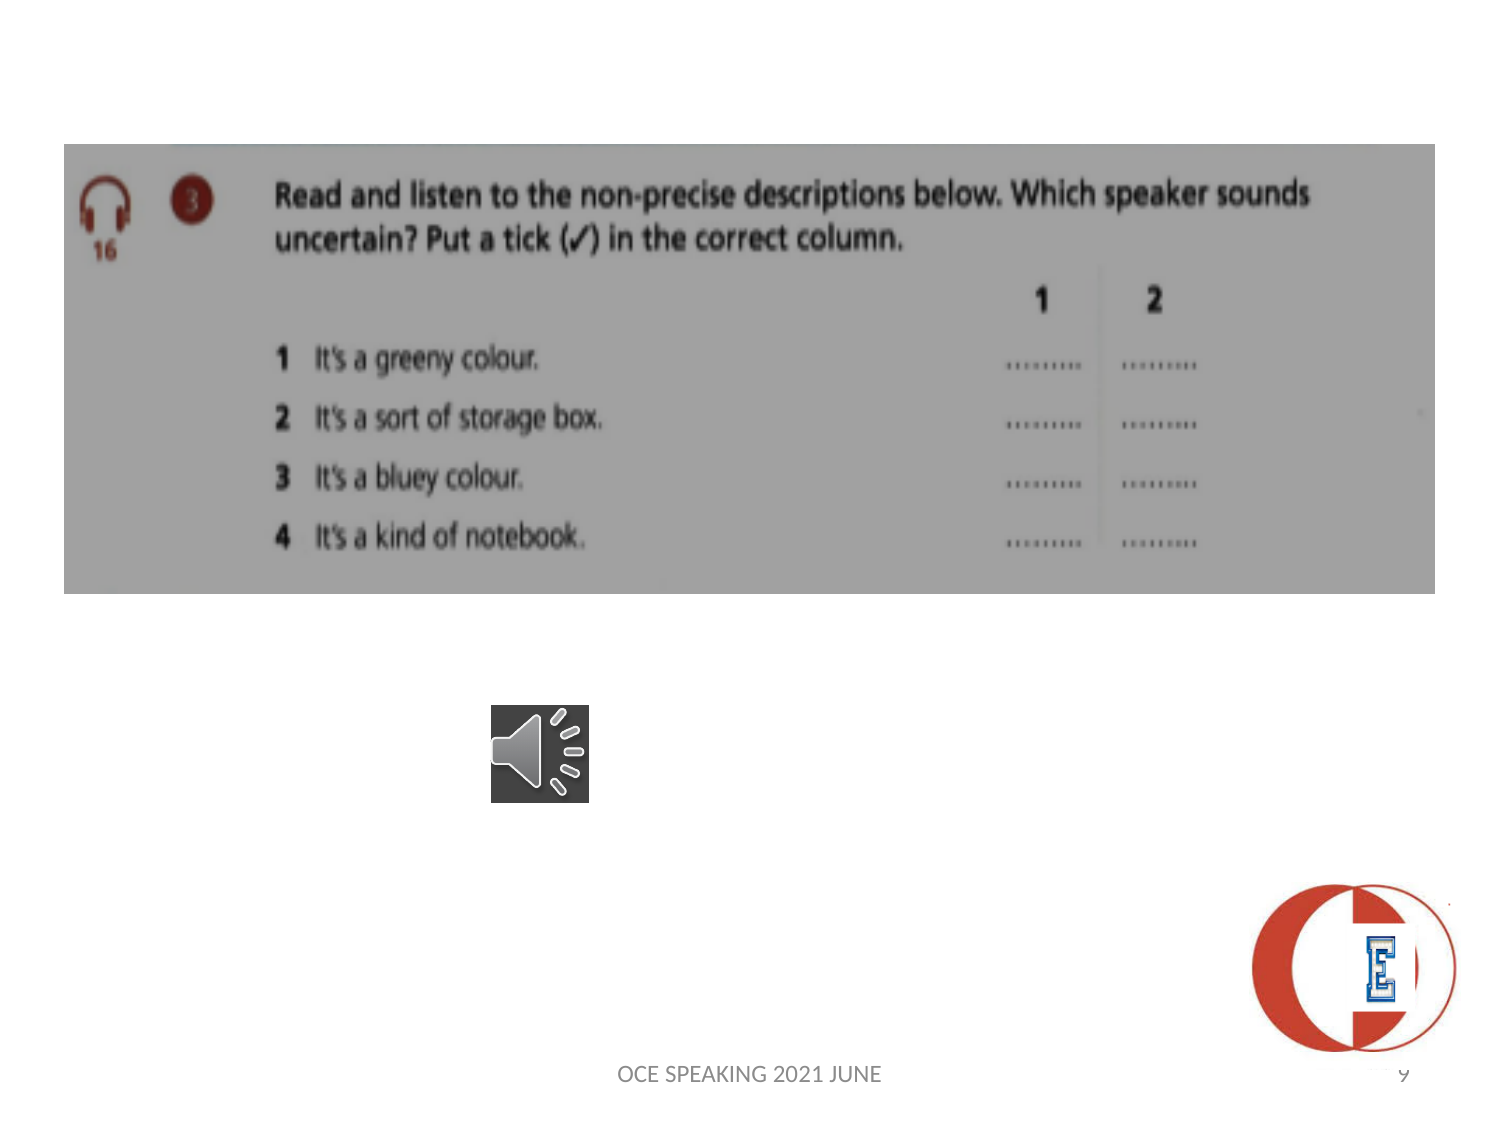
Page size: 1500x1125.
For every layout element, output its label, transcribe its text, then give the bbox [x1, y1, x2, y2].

slide_number 9 [1074, 1042, 1425, 1103]
picture [64, 144, 1435, 595]
picture [1245, 881, 1465, 1070]
footer OCE SPEAKING 2021 JUNE [512, 1042, 988, 1103]
picture [489, 703, 591, 805]
